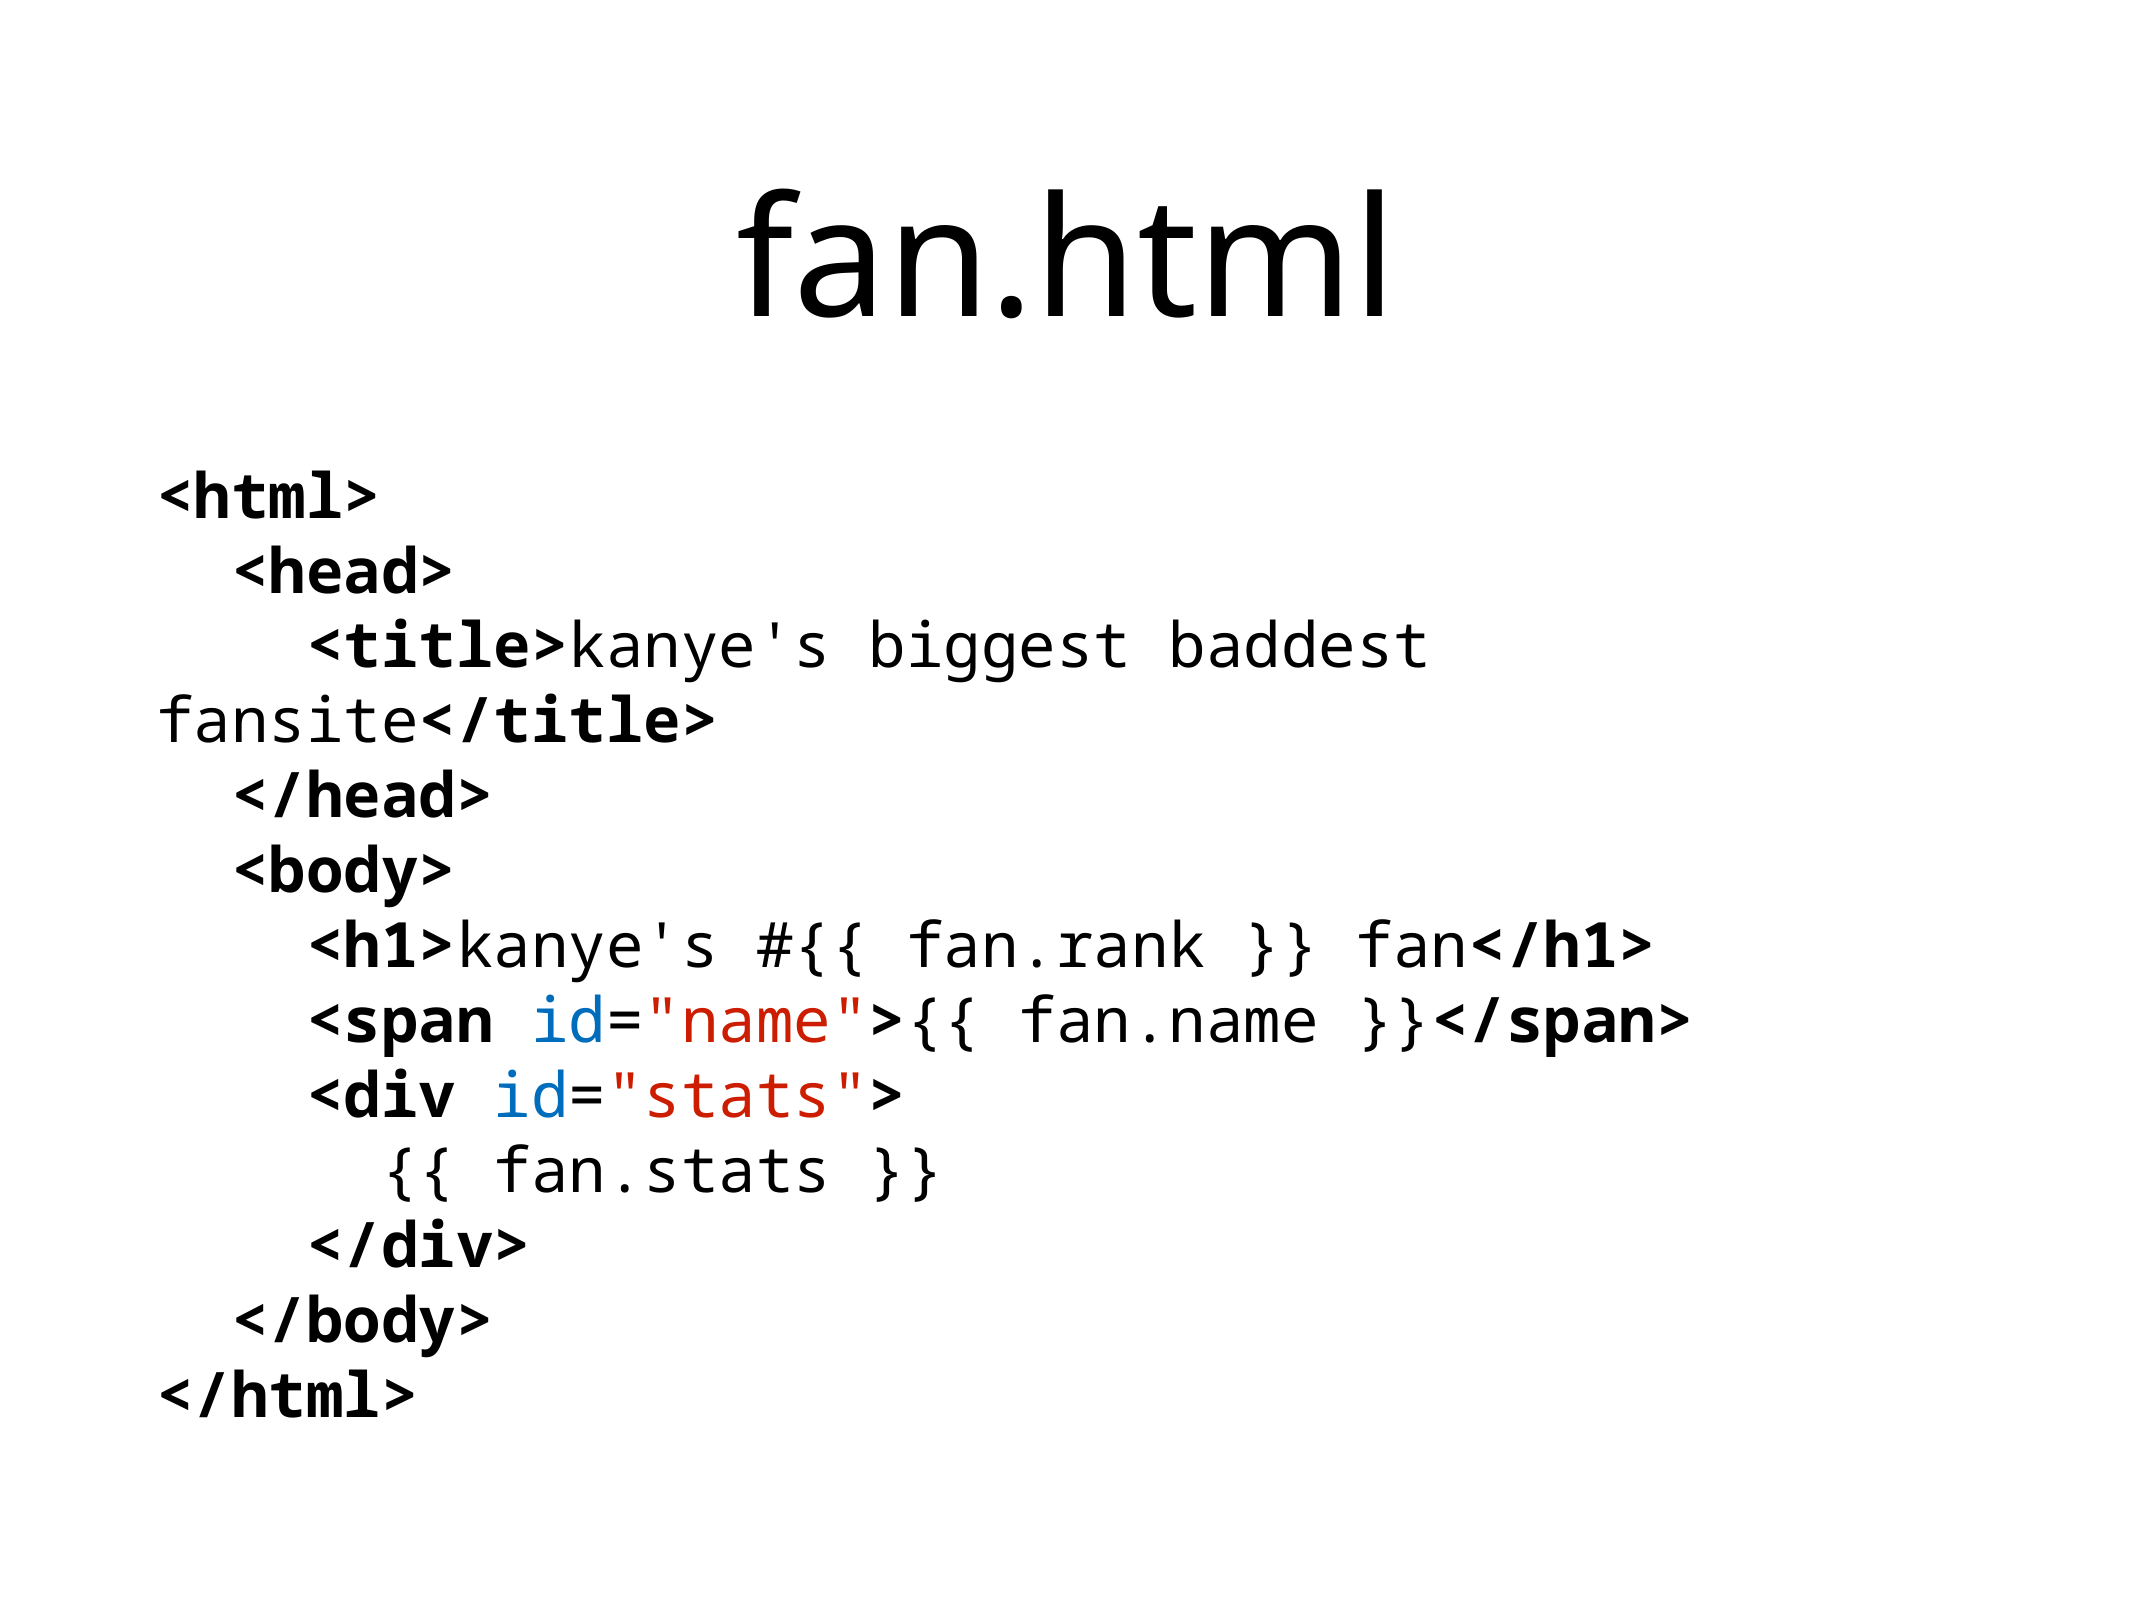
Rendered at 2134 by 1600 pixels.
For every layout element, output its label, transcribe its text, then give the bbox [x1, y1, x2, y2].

list <html> <head> <title>kanye's biggest baddest fansite</title> </head> <body> <h1>kanye's #{{ fan.rank }} fan</h1> <span id="name">{{ fan.name }}</span> <div id="stats"> {{ fan.stats }} </div> </body> </html> [155, 426, 1978, 1459]
title fan.html [155, 72, 1978, 426]
